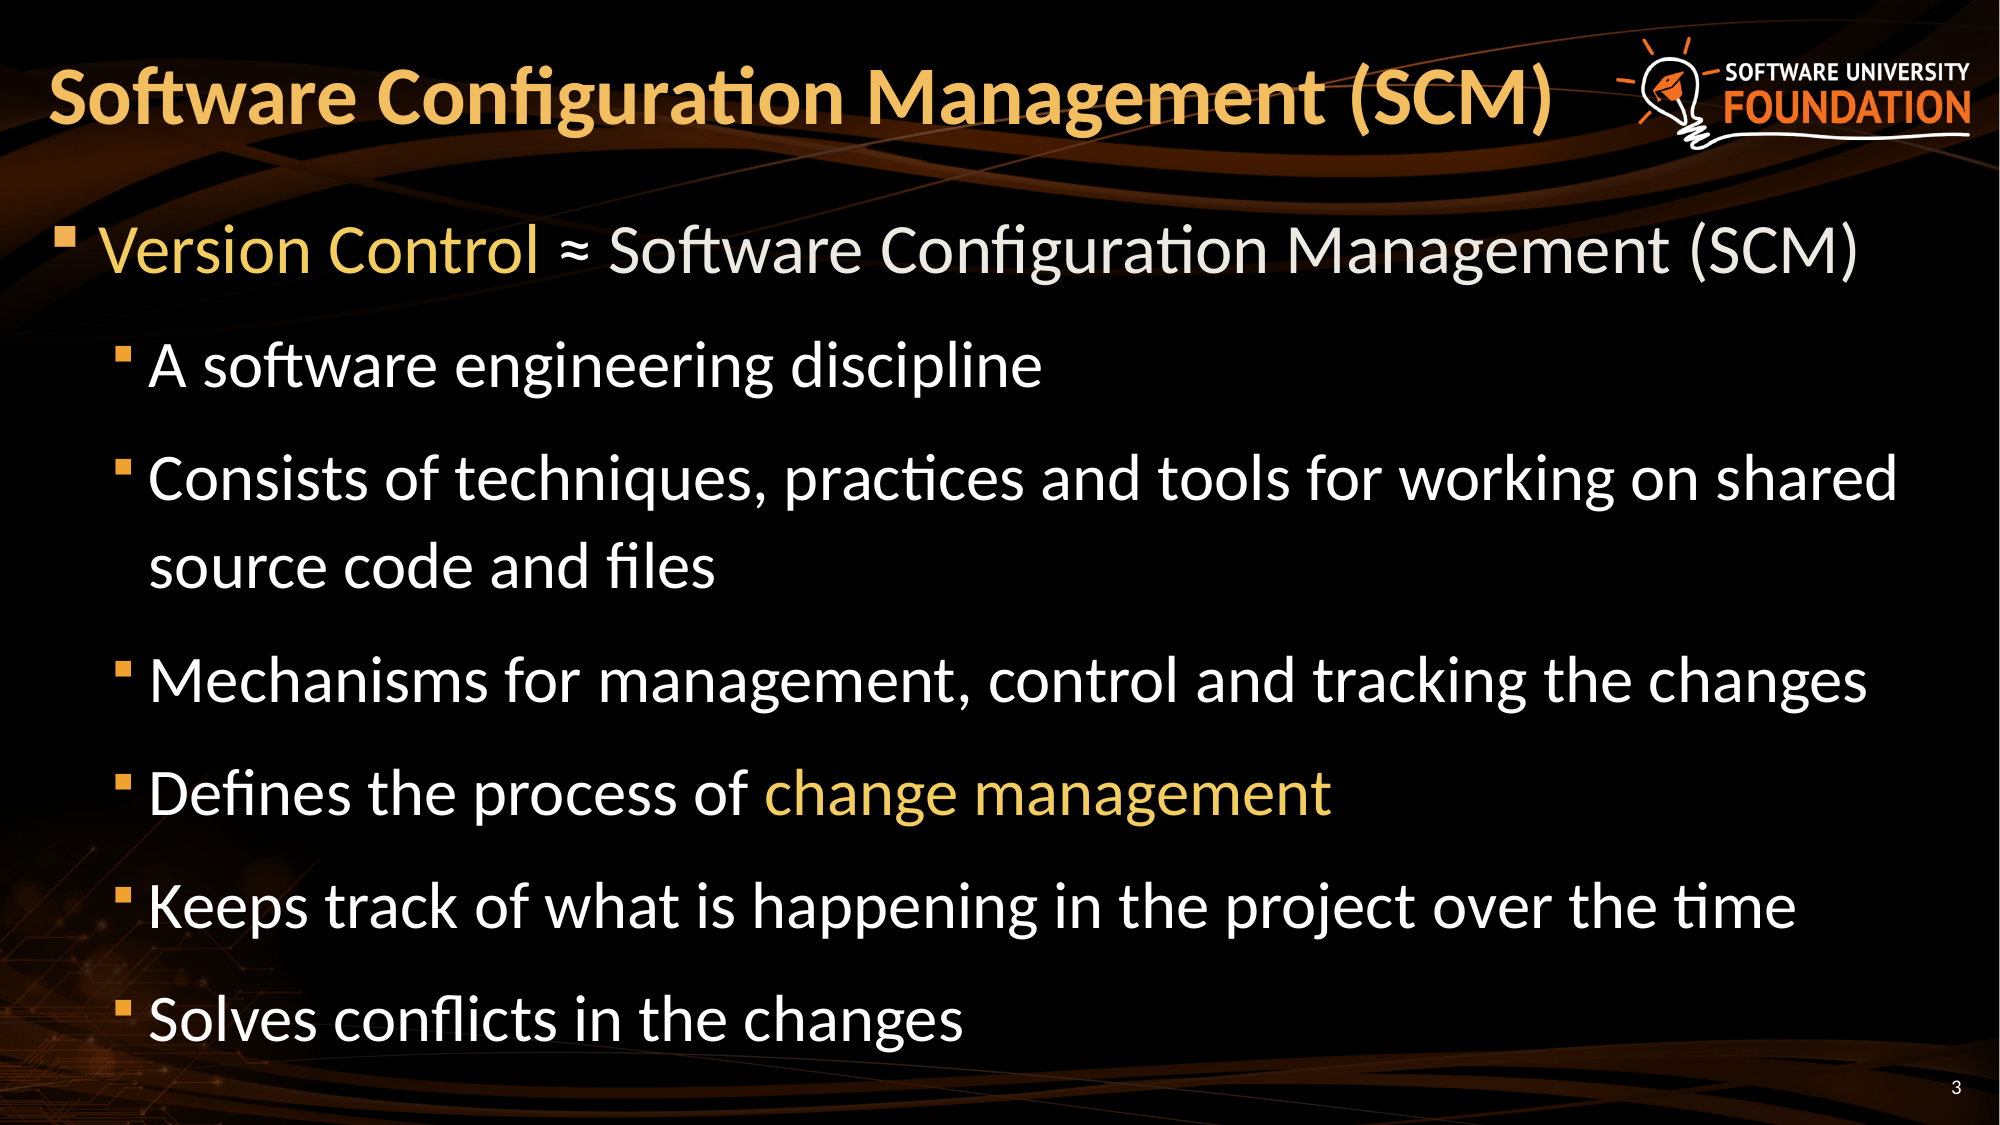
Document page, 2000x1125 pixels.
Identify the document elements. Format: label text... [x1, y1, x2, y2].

picture [0, 0, 2000, 1125]
list Version Control ≈ Software Configuration Management (SCM) A software engineering discipline Consists of techniques, practices and tools for working on shared source code and files Mechanisms for management, control and tracking the changes Defines the process of change management Keeps track of what is happening in the project over the time Solves conflicts in the changes [31, 188, 1968, 1103]
title Software Configuration Management (SCM) [30, 6, 1602, 189]
